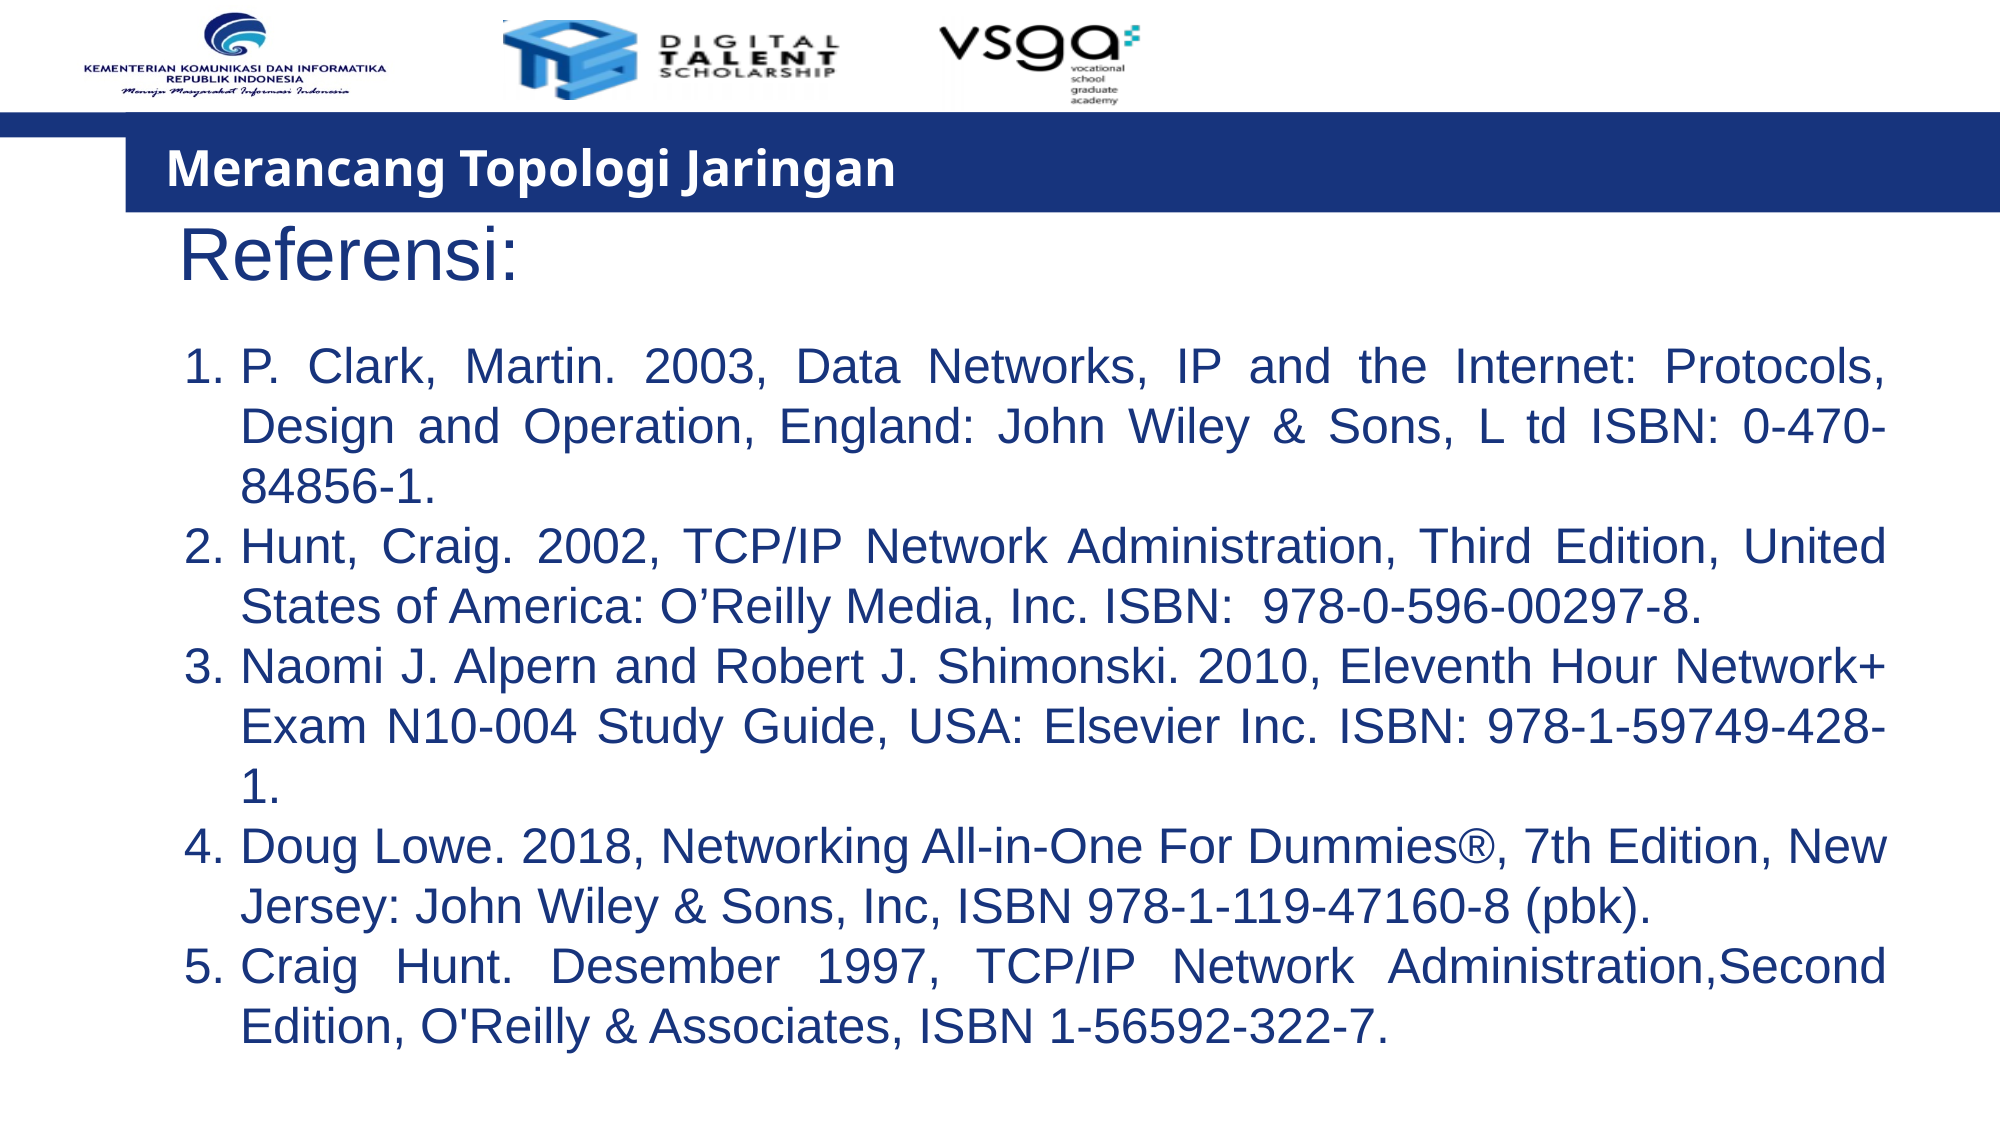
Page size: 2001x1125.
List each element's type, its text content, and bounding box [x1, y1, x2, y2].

title Merancang Topologi Jaringan [149, 119, 1934, 213]
picture [503, 20, 847, 100]
text_box Referensi: [163, 197, 1948, 393]
picture [66, 5, 399, 100]
picture [929, 16, 1148, 111]
text_box P. Clark, Martin. 2003, Data Networks, IP and the Internet: Protocols, Design and Operation, England: John Wiley & Sons, L td ISBN: 0-470-84856-1. Hunt, Craig. 2002, TCP/IP Network Administration, Third Edition, United States of America: O’Reilly Media, Inc. ISBN: 978-0-596-00297-8. Naomi J. Alpern and Robert J. Shimonski. 2010, Eleventh Hour Network+ Exam N10-004 Study Guide, USA: Elsevier Inc. ISBN: 978-1-59749-428-1. Doug Lowe. 2018, Networking All-in-One For Dummies®, 7th Edition, New Jersey: John Wiley & Sons, Inc, ISBN 978-1-119-47160-8 (pbk). Craig Hunt. Desember 1997, TCP/IP Network Administration,Second Edition, O'Reilly & Associates, ISBN 1-56592-322-7. [168, 326, 1903, 1061]
